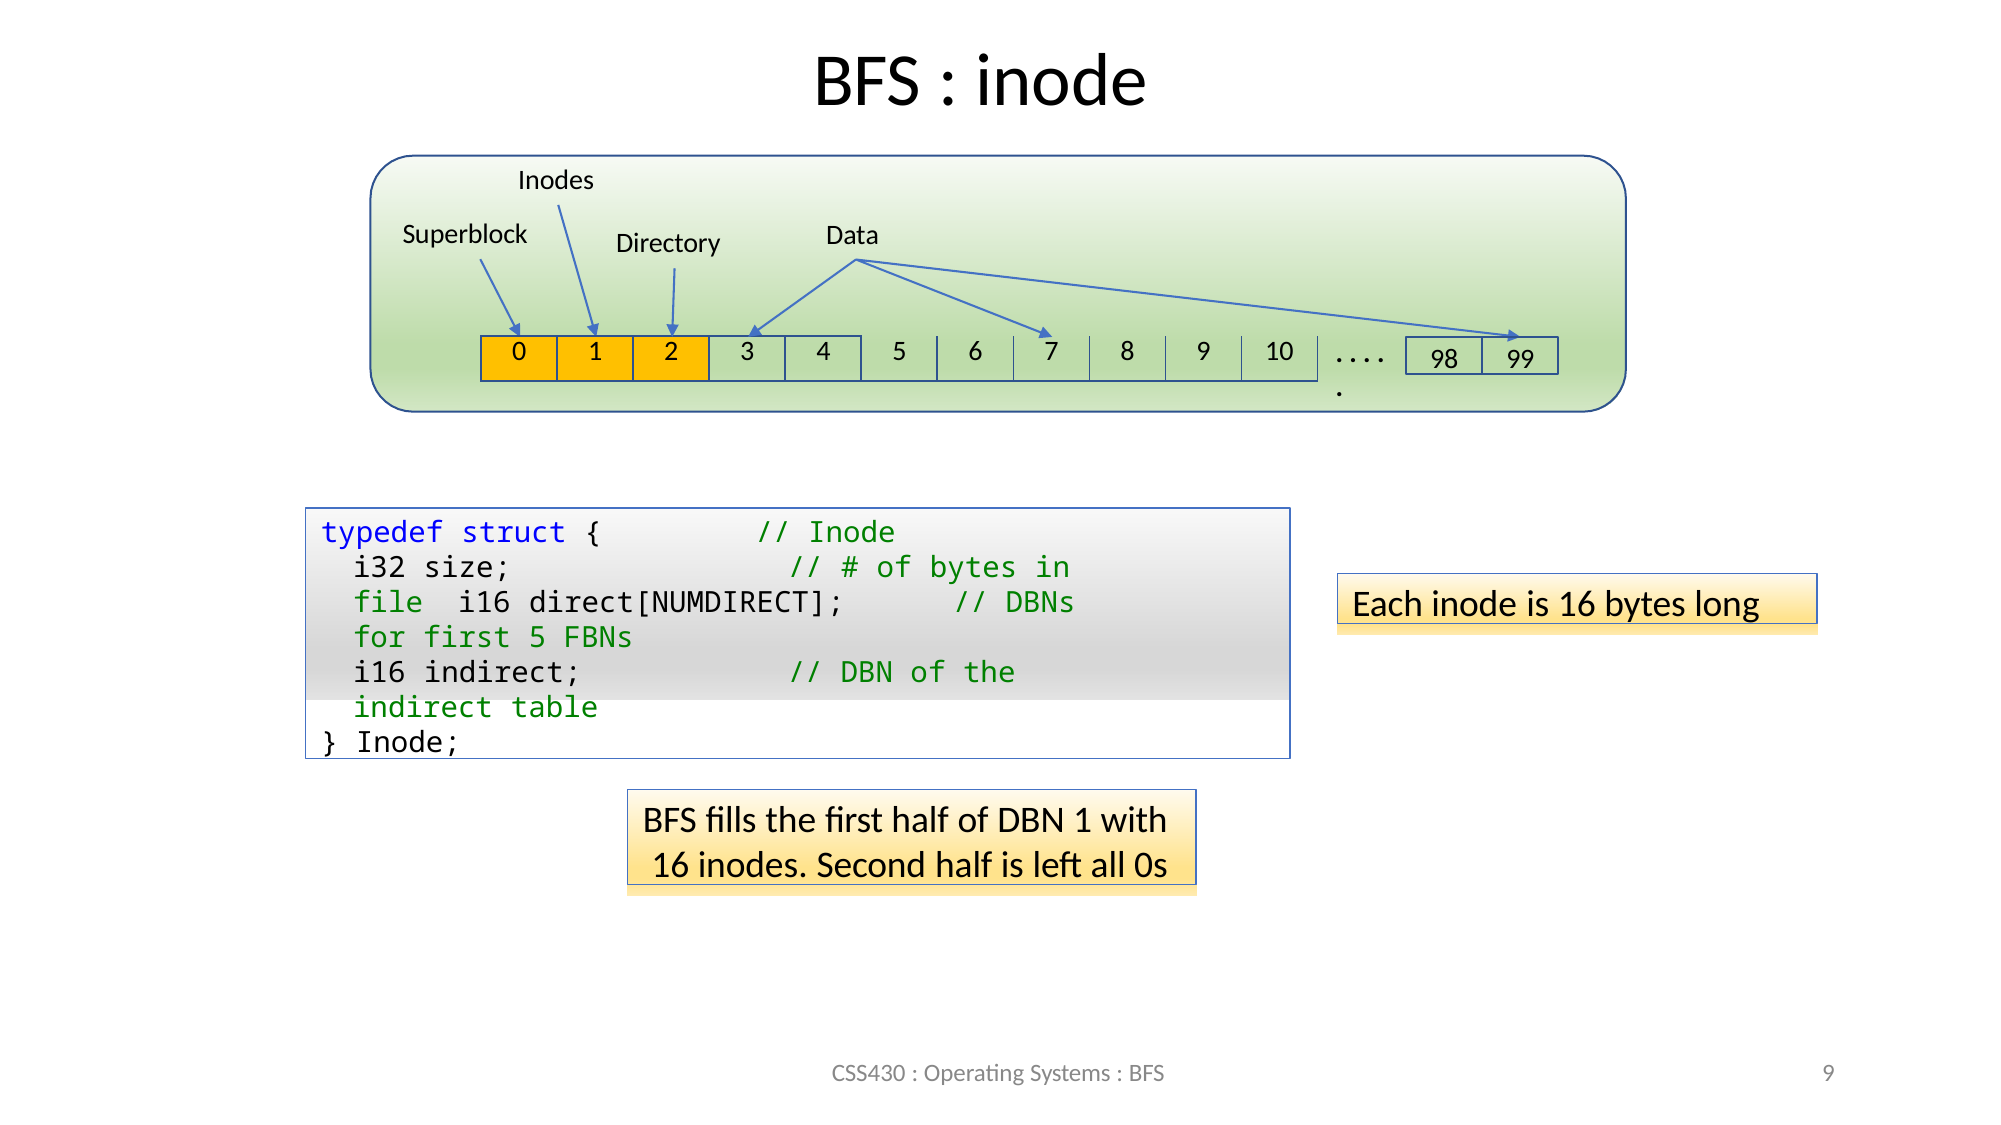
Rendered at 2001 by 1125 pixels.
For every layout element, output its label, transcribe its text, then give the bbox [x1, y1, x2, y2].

text_box typedef struct { // Inode i32 size; // # of bytes in file i16 direct[NUMDIRECT]; // DBNs for first 5 FBNs i16 indirect; // DBN of the indirect table } Inode; [305, 707, 1291, 759]
picture [627, 789, 1197, 896]
picture [1337, 573, 1818, 635]
title BFS : inode [811, 28, 1151, 153]
footer CSS430 : Operating Systems : BFS [829, 1060, 1170, 1125]
slide_number 9 [1815, 1060, 1854, 1125]
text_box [369, 154, 1628, 414]
picture [305, 507, 1291, 700]
